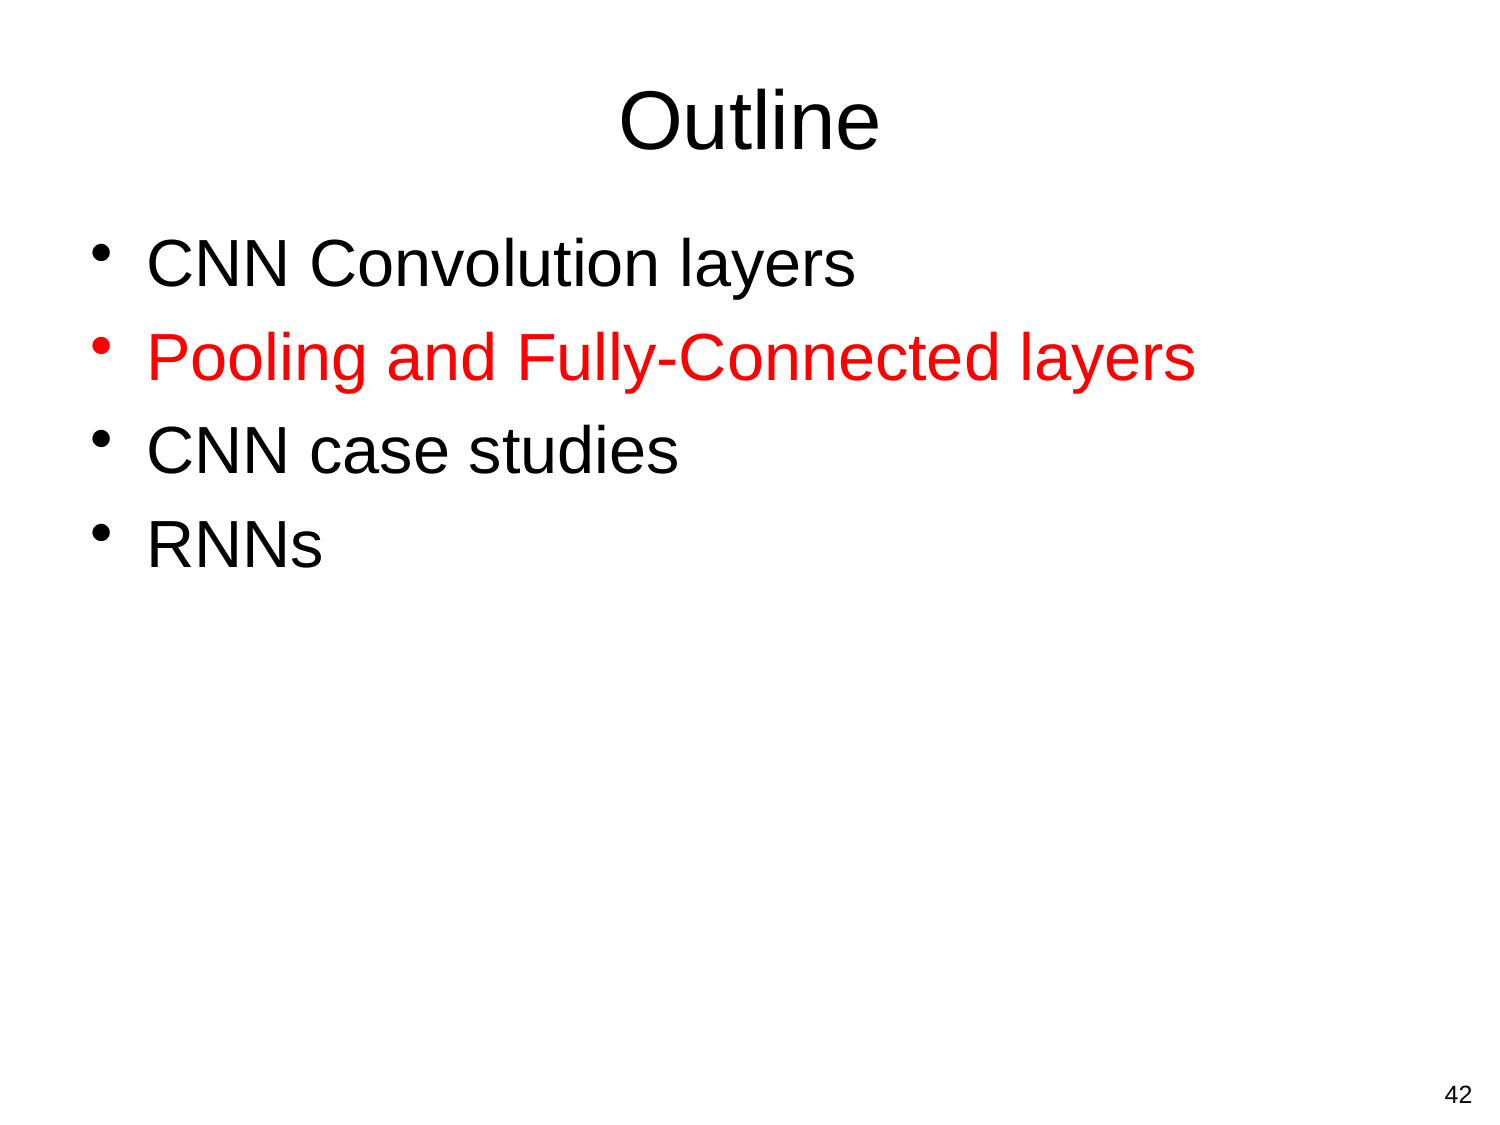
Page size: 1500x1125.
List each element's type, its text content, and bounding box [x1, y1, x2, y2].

list CNN Convolution layers Pooling and Fully-Connected layers CNN case studies RNNs [74, 212, 1426, 1051]
title Outline [74, 44, 1426, 188]
slide_number 42 [1137, 1070, 1488, 1112]
